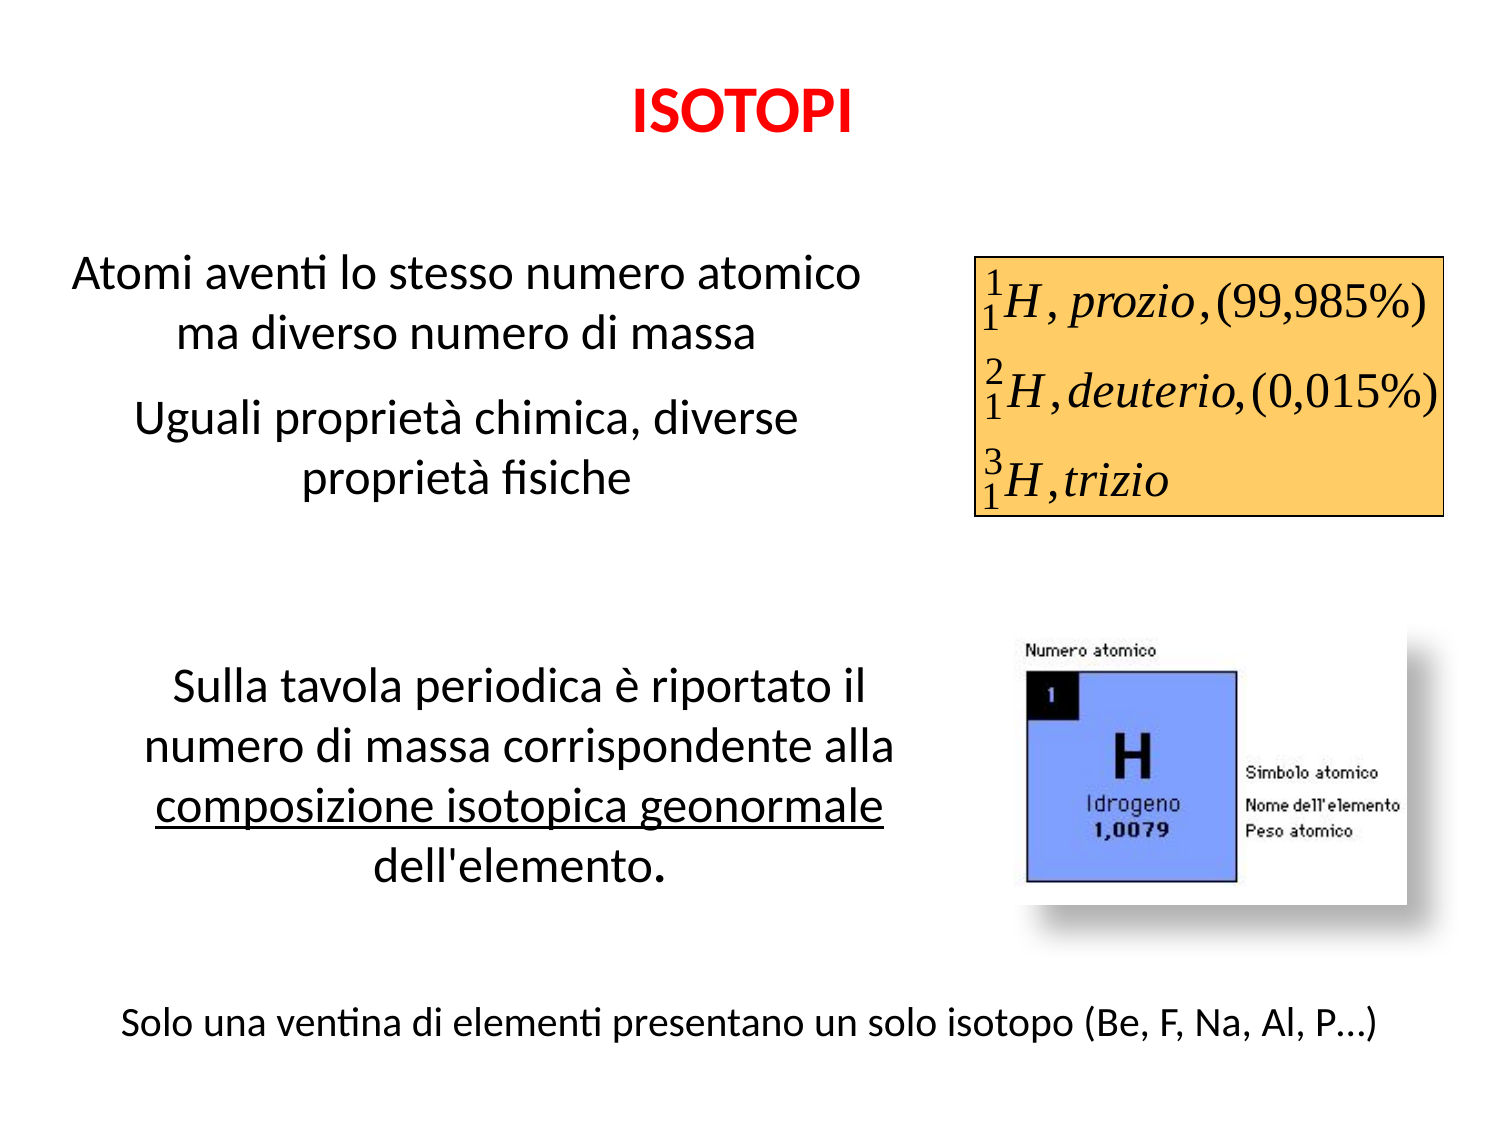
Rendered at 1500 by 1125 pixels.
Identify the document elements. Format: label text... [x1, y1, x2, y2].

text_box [975, 257, 1444, 516]
text_box Atomi aventi lo stesso numero atomico ma diverso numero di massa Uguali proprietà chimica, diverse proprietà fisiche [53, 231, 880, 512]
text_box Solo una ventina di elementi presentano un solo isotopo (Be, F, Na, Al, P…) [106, 987, 1394, 1053]
text_box Sulla tavola periodica è riportato il numero di massa corrispondente alla composizione isotopica geonormale dell'elemento. [88, 645, 951, 900]
picture [993, 624, 1408, 905]
text_box ISOTOPI [616, 57, 870, 153]
